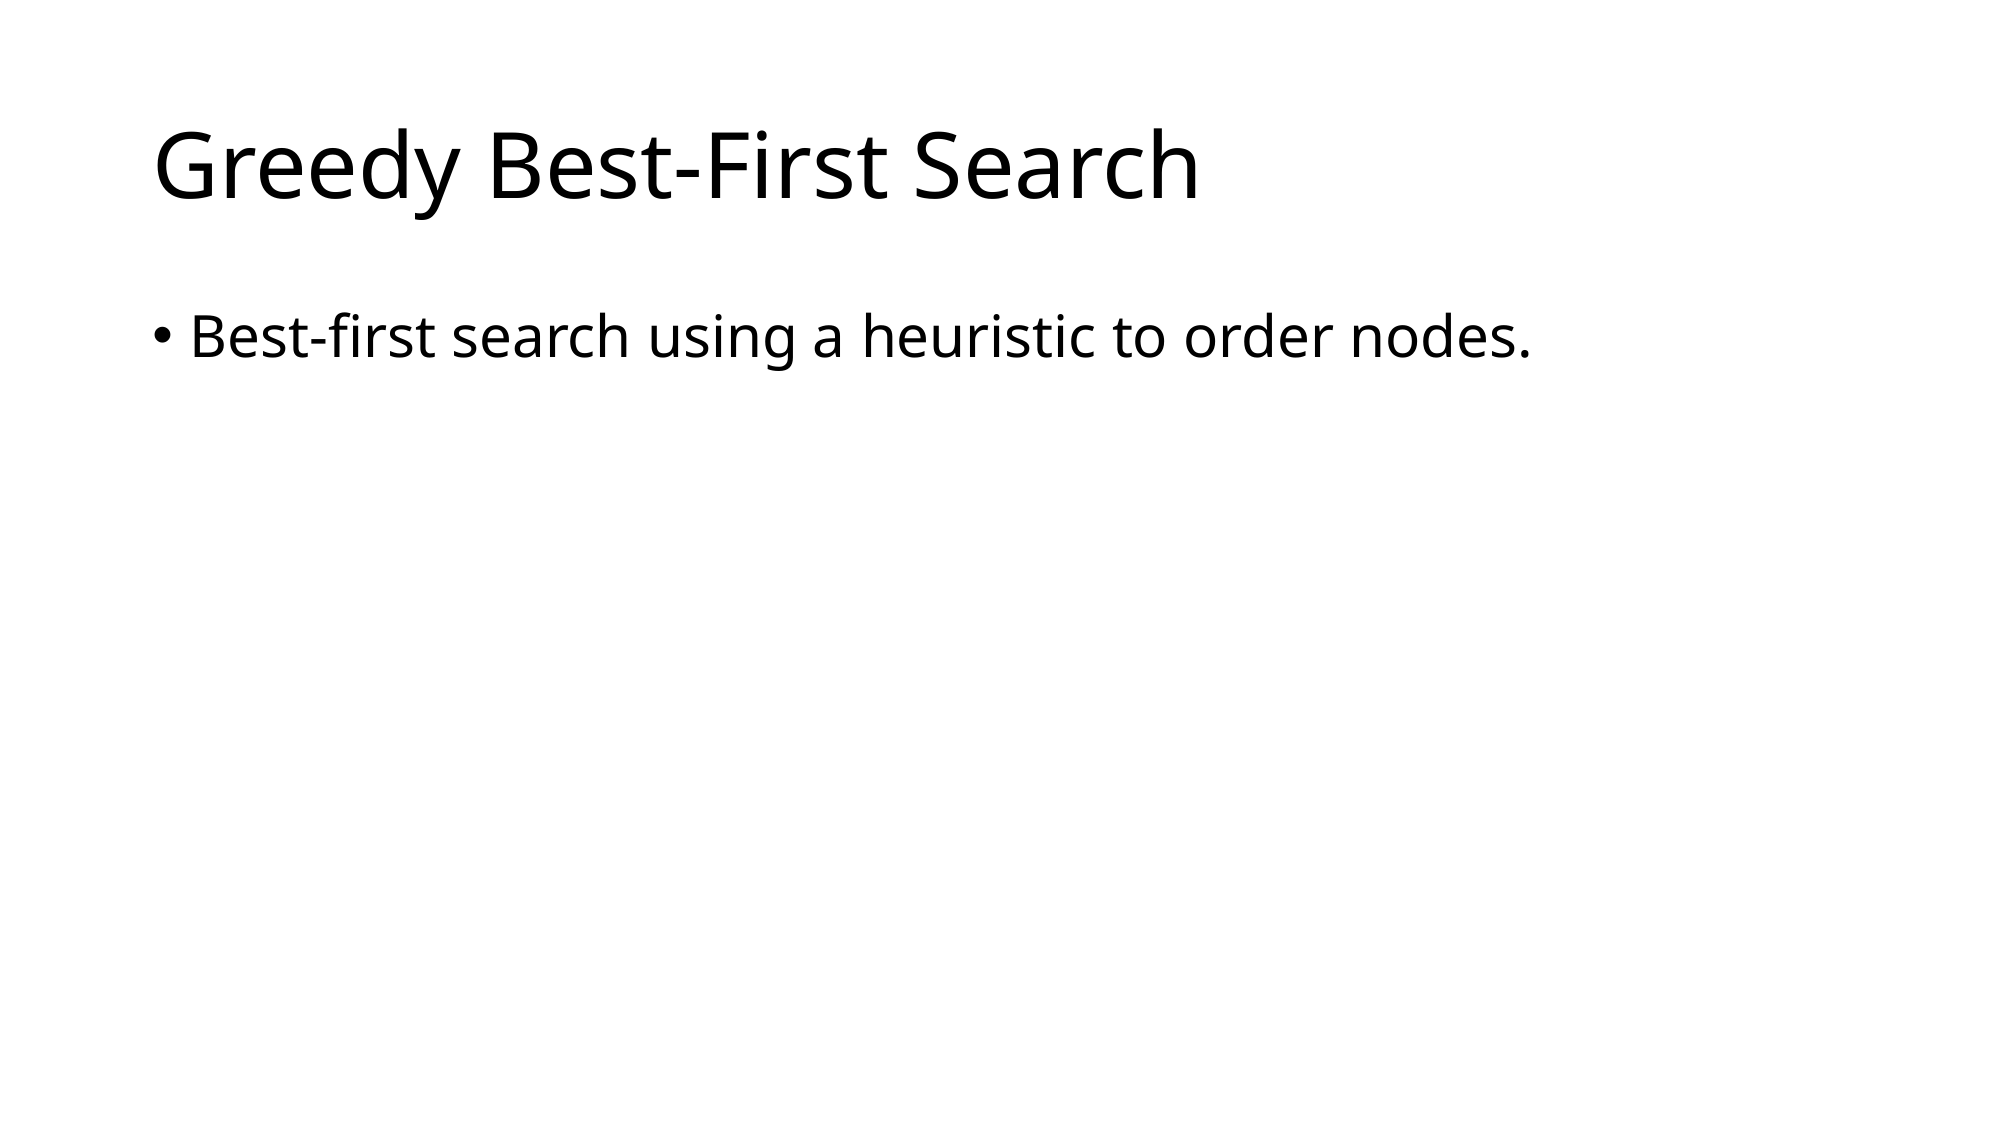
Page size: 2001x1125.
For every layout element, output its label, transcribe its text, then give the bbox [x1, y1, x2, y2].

title Greedy Best-First Search [137, 59, 1863, 278]
list Best-first search using a heuristic to order nodes. [137, 299, 1863, 1014]
